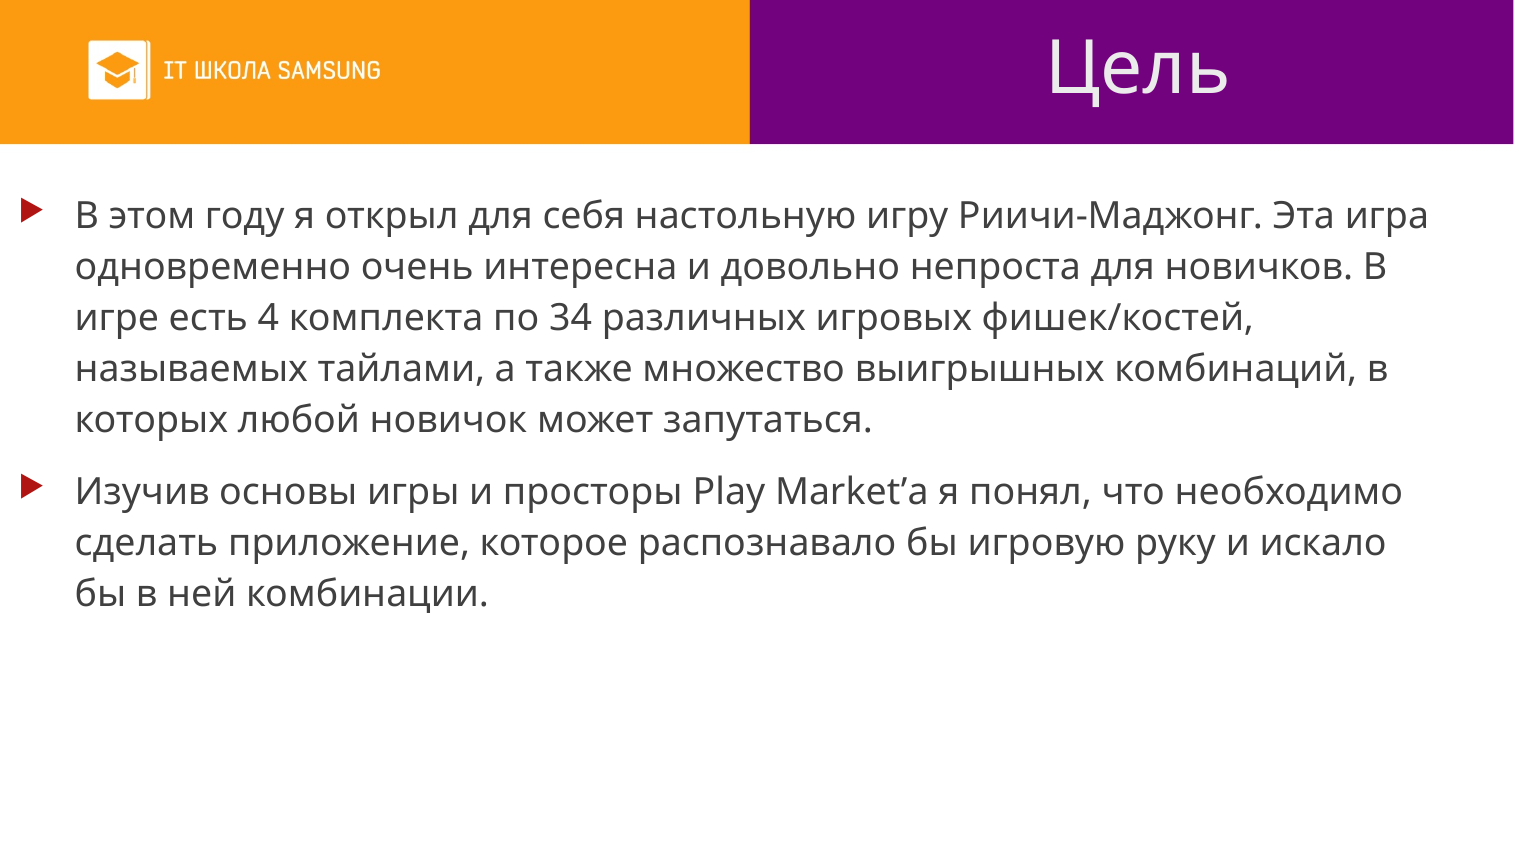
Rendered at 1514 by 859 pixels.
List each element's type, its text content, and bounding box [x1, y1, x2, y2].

text_box В этом году я открыл для себя настольную игру Риичи-Маджонг. Эта игра одновременно очень интересна и довольно непроста для новичков. В игре есть 4 комплекта по 34 различных игровых фишек/костей, называемых тайлами, а также множество выигрышных комбинаций, в которых любой новичок может запутаться. Изучив основы игры и просторы Play Market’а я понял, что необходимо сделать приложение, которое распознавало бы игровую руку и искало бы в ней комбинации. [3, 180, 1451, 742]
picture [0, 0, 1514, 859]
text_box Цель [414, 5, 1514, 122]
